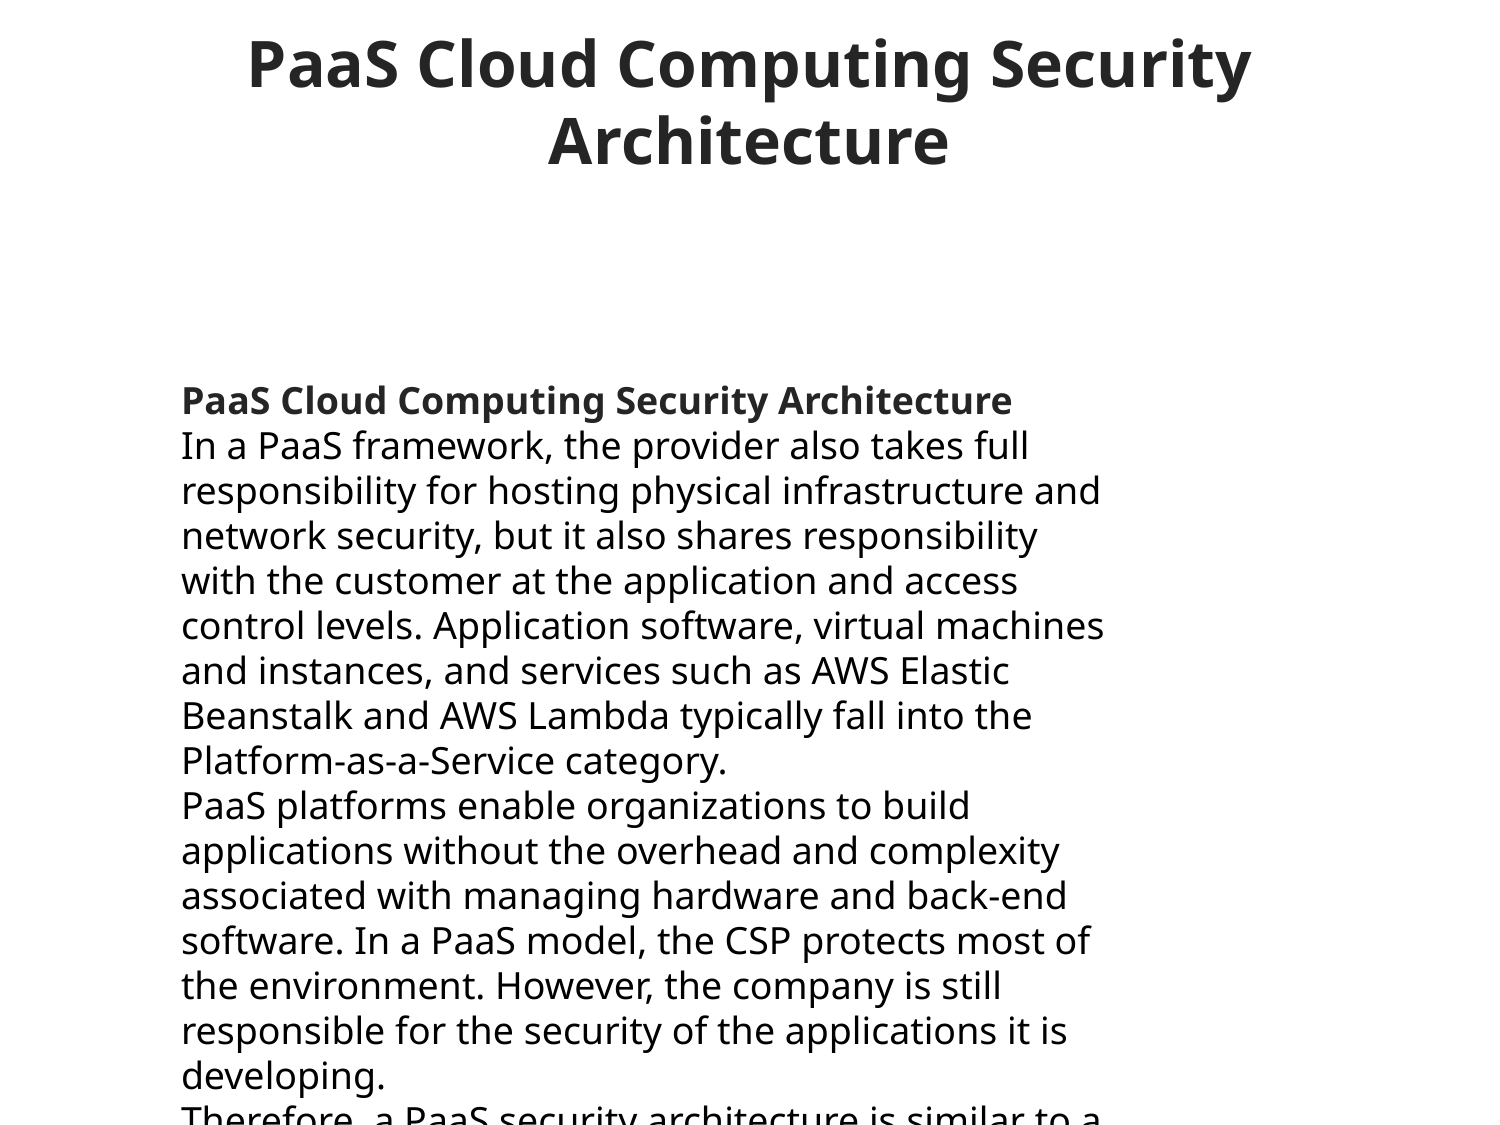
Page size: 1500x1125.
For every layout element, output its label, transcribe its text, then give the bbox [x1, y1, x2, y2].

title PaaS Cloud Computing Security Architecture [74, 14, 1426, 263]
text_box PaaS Cloud Computing Security Architecture In a PaaS framework, the provider also takes full responsibility for hosting physical infrastructure and network security, but it also shares responsibility with the customer at the application and access control levels. Application software, virtual machines and instances, and services such as AWS Elastic Beanstalk and AWS Lambda typically fall into the Platform-as-a-Service category. PaaS platforms enable organizations to build applications without the overhead and complexity associated with managing hardware and back-end software. In a PaaS model, the CSP protects most of the environment. However, the company is still responsible for the security of the applications it is developing. Therefore, a PaaS security architecture is similar to a SaaS model. Ensure you have CASP, logging and alerting, IP restrictions and an API gateway to ensure secure internal and external access to your application’s APIs. [166, 369, 1125, 1125]
